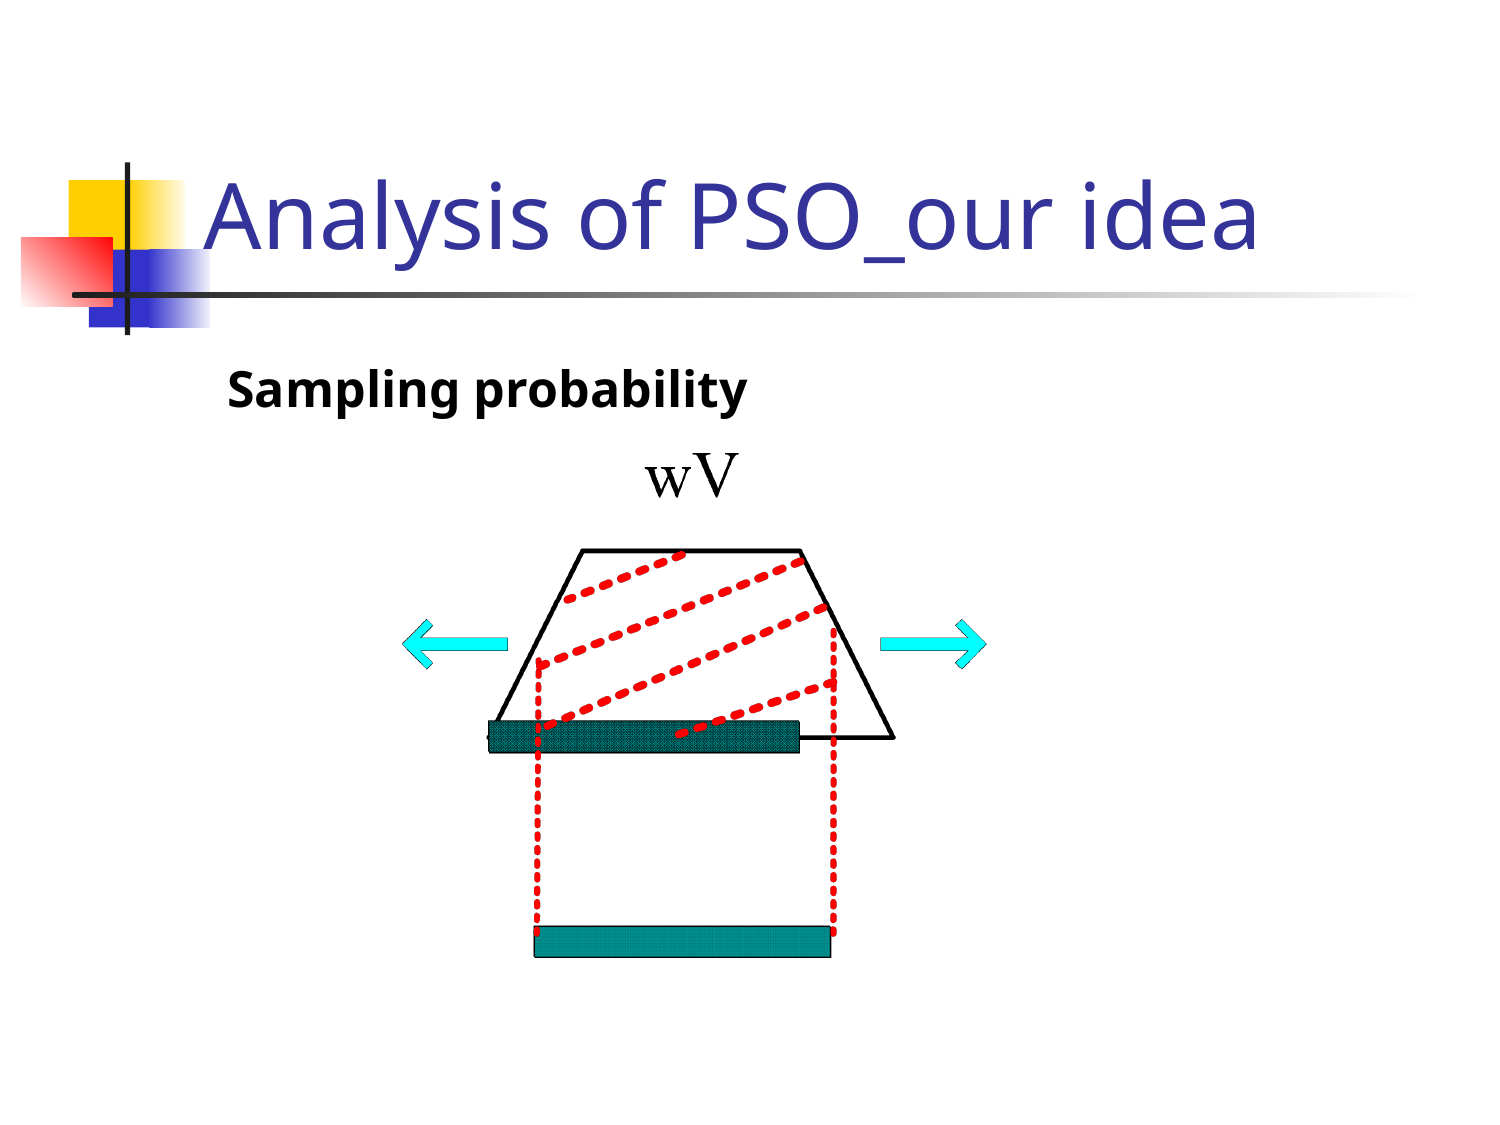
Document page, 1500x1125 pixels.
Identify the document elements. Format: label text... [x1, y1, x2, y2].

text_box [531, 549, 838, 960]
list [399, 424, 988, 755]
title Analysis of PSO_our idea [188, 35, 1468, 275]
text_box Sampling probability [212, 349, 1263, 425]
